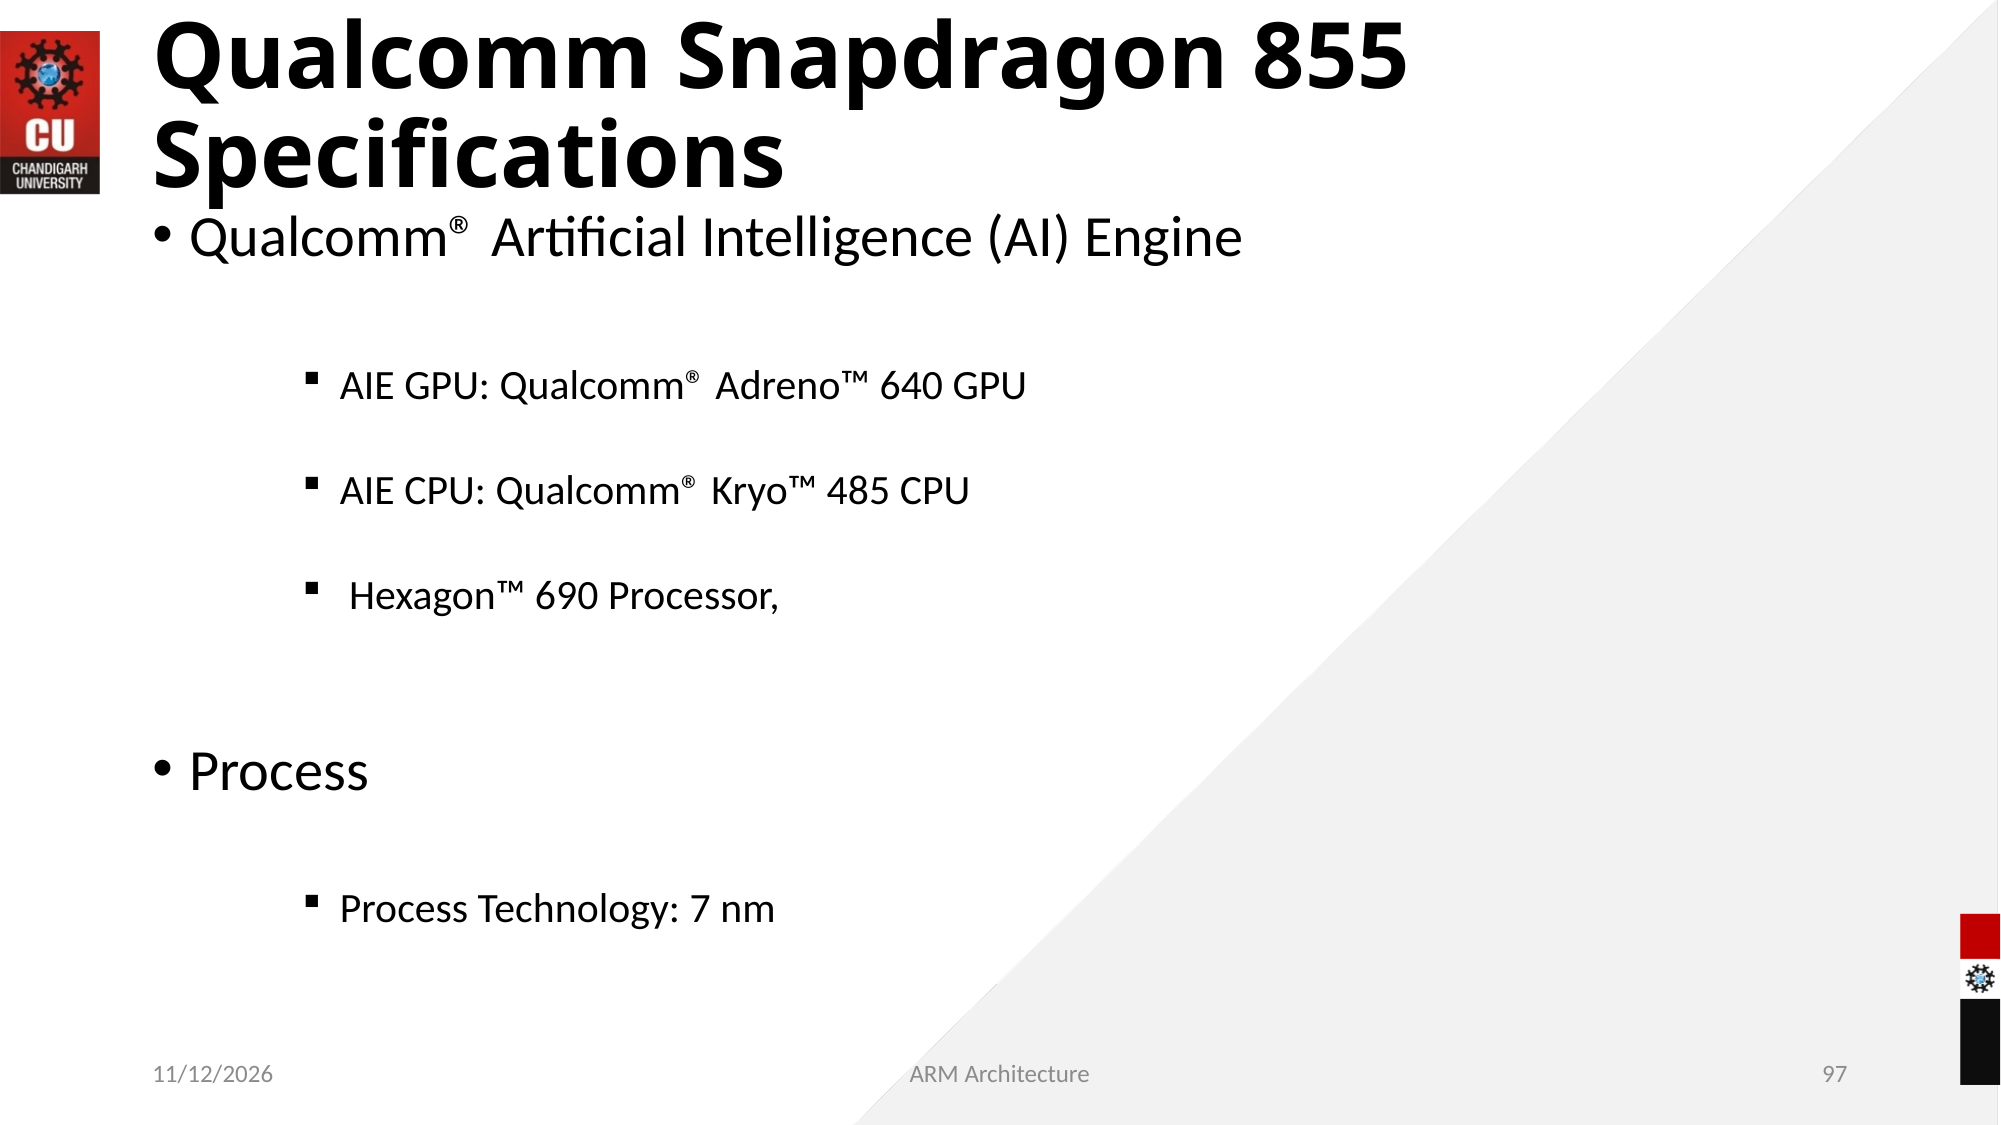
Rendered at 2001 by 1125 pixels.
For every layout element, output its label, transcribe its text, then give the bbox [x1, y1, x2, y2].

text_box <number> [1412, 1042, 1863, 1103]
text_box 05/18/2021 [137, 1042, 588, 1103]
text_box Qualcomm® Artificial Intelligence (AI) Engine AIE GPU: Qualcomm® Adreno™ 640 GPU AIE CPU: Qualcomm® Kryo™ 485 CPU Hexagon™ 690 Processor, Process Process Technology: 7 nm [137, 198, 1863, 1014]
text_box ARM Architecture [662, 1042, 1338, 1103]
picture [0, 0, 2001, 1125]
text_box Qualcomm Snapdragon 855 Specifications [137, 0, 1863, 198]
